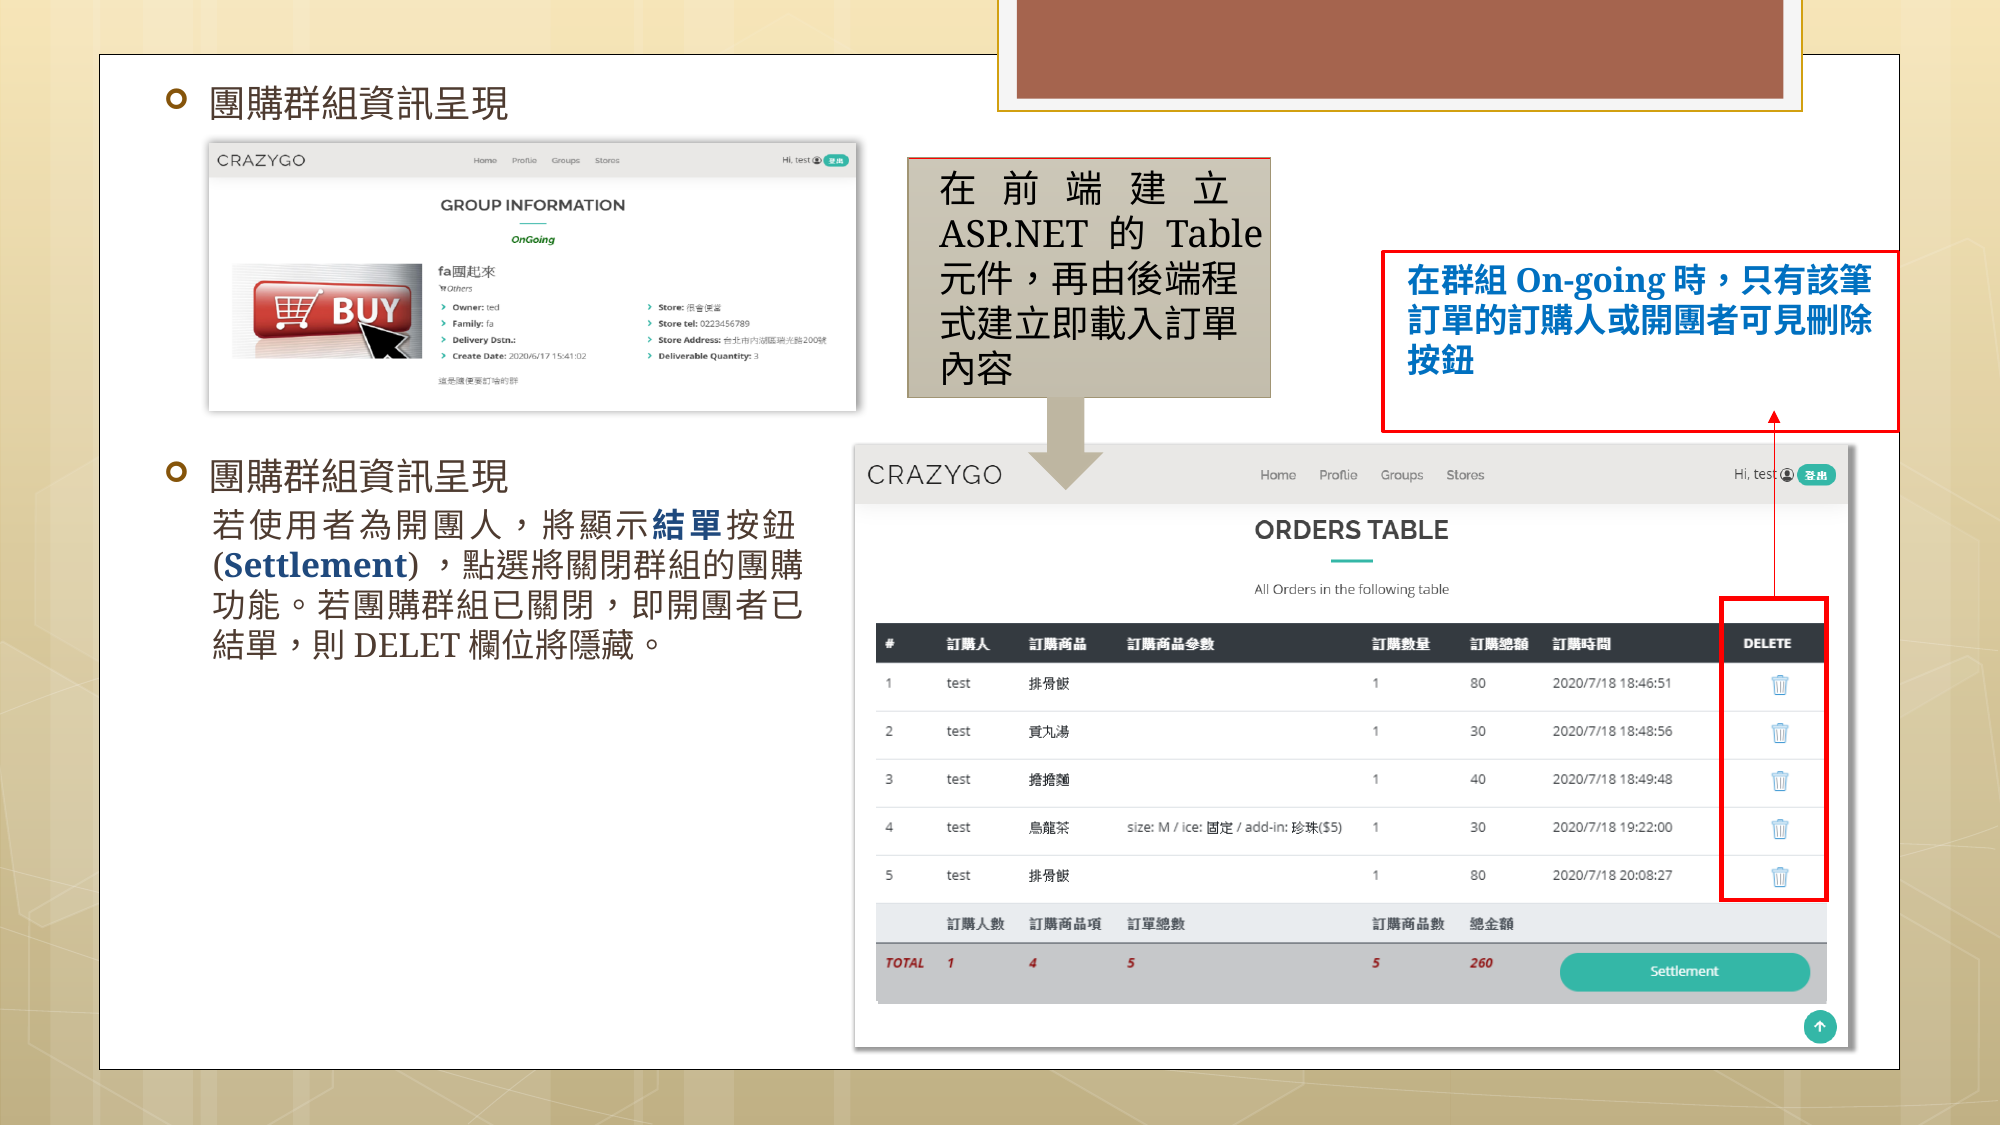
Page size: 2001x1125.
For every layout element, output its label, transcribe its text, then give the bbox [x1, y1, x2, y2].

text_box [1047, 397, 1085, 445]
picture [209, 143, 856, 411]
text_box 團購群組資訊呈現 若使用者為開團人，將顯示結單按鈕(Settlement)，點選將關閉群組的團購功能。若團購群組已關閉，即開團者已結單，則DELET欄位將隱藏。 [137, 445, 819, 1021]
list 團購群組資訊呈現 [137, 72, 1679, 649]
picture [855, 445, 1848, 1047]
text_box 在前端建立ASP.NET的Table元件，再由後端程式建立即載入訂單內容 [907, 157, 1271, 398]
text_box 在群組On-going時，只有該筆訂單的訂購人或開團者可見刪除按鈕 [1383, 251, 1899, 432]
